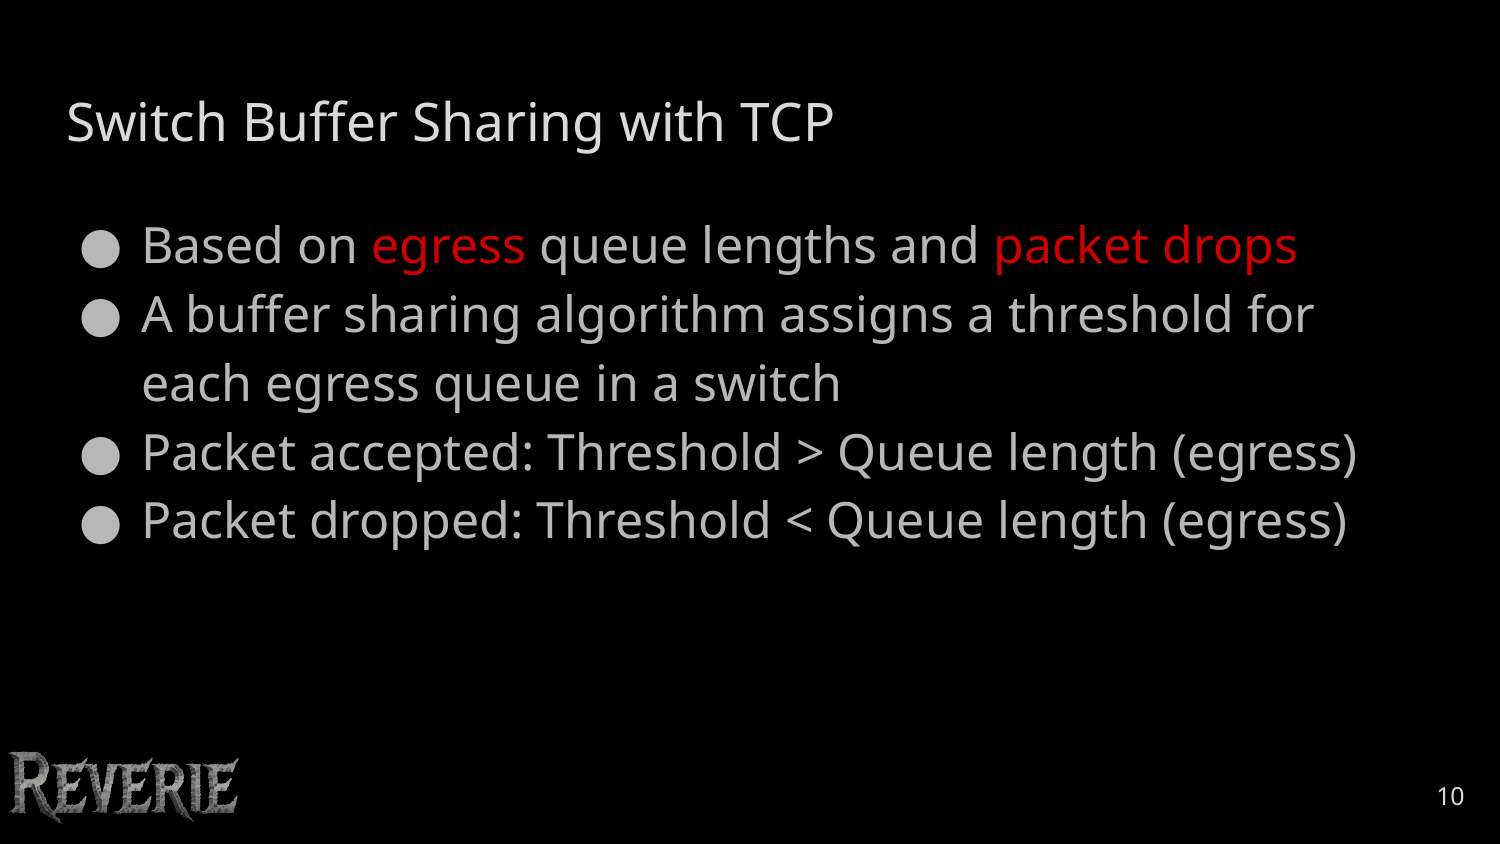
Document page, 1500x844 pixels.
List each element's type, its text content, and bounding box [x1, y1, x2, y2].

list Based on egress queue lengths and packet drops A buffer sharing algorithm assigns a threshold for each egress queue in a switch Packet accepted: Threshold > Queue length (egress) Packet dropped: Threshold < Queue length (egress) [51, 189, 1449, 750]
slide_number ‹#› [1389, 764, 1480, 830]
picture [0, 725, 246, 844]
title Switch Buffer Sharing with TCP [51, 72, 1449, 167]
